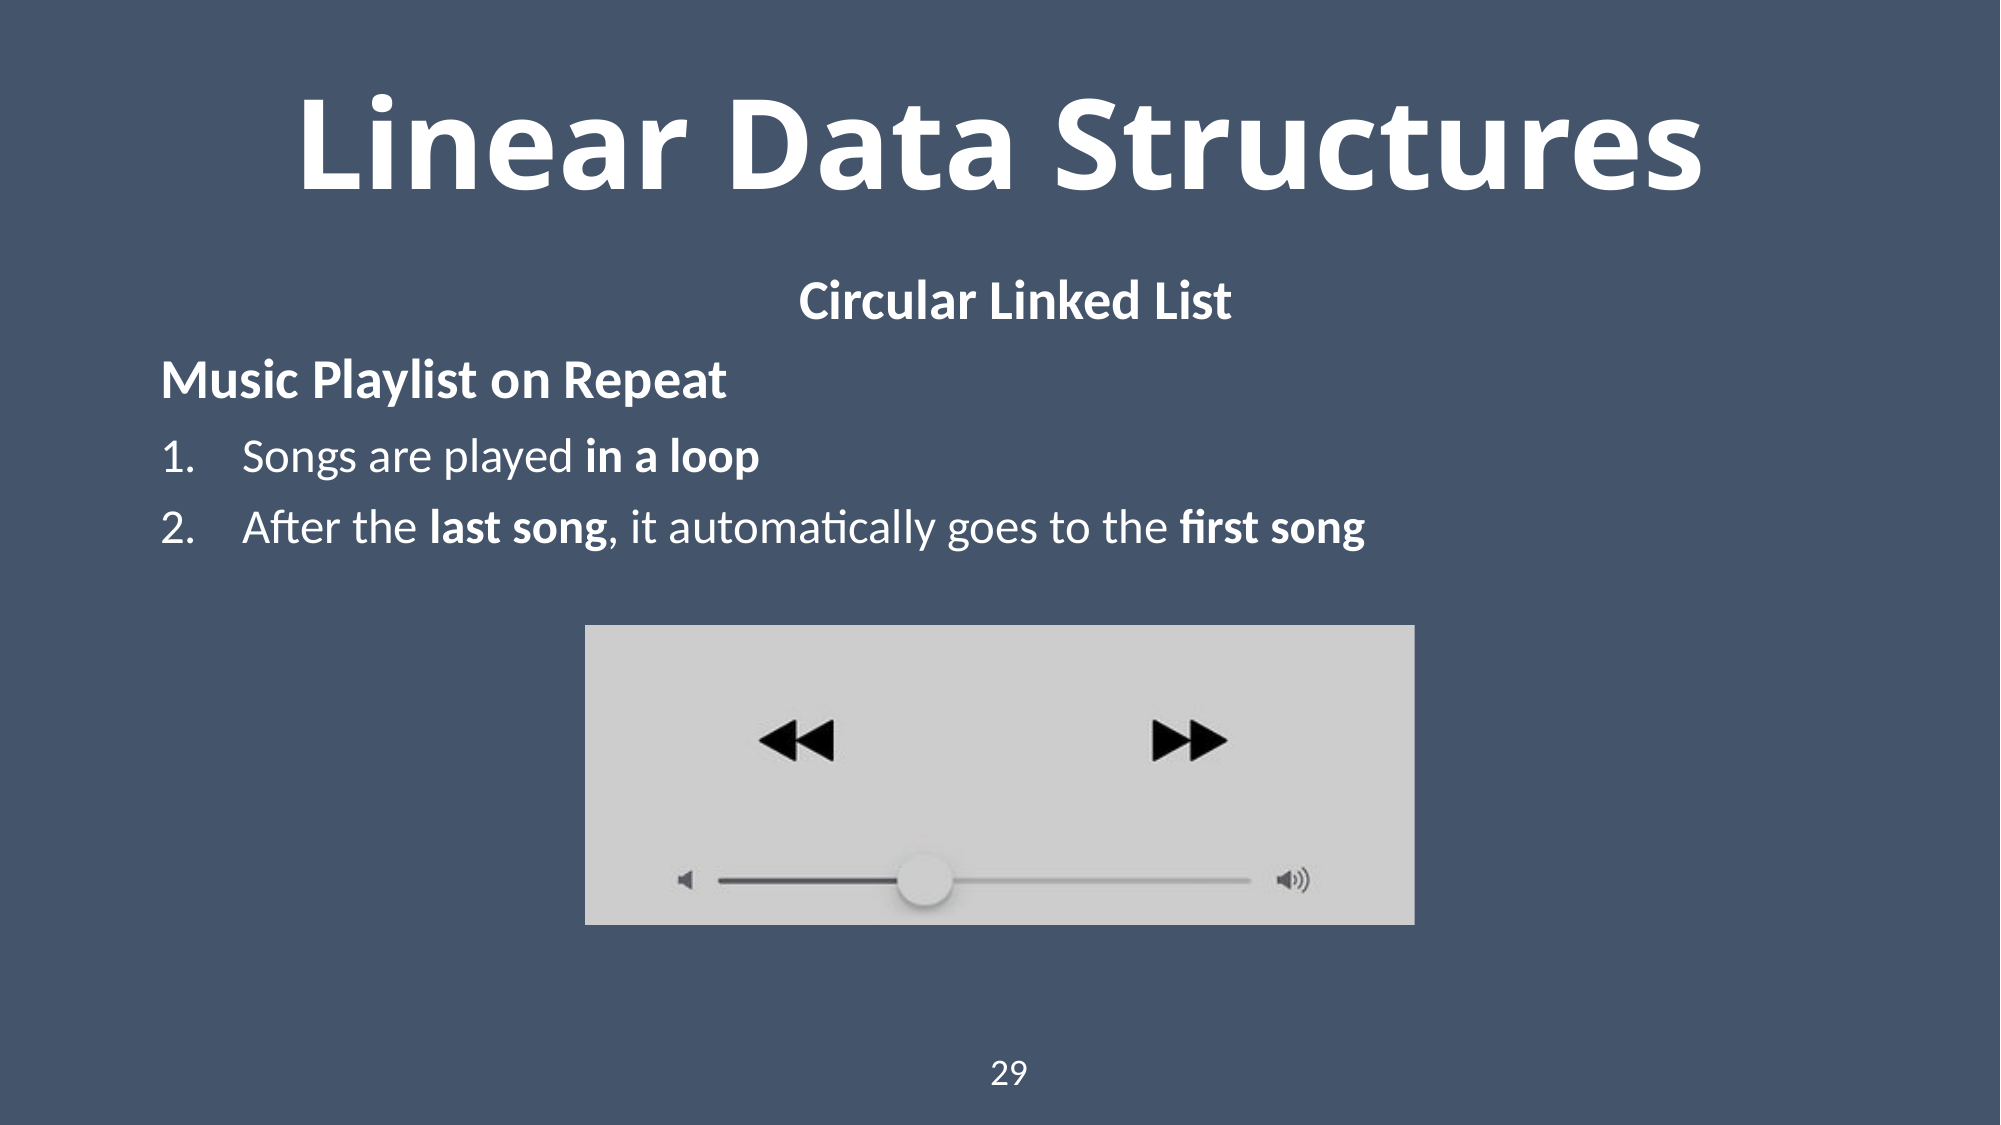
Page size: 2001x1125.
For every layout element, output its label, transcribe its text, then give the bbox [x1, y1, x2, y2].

subtitle Circular Linked List Music Playlist on Repeat Songs are played in a loop After the last song, it automatically goes to the first song [145, 263, 1900, 563]
title Linear Data Structures [170, 53, 1830, 224]
text_box 29 [975, 1040, 1050, 1101]
picture [585, 625, 1415, 925]
